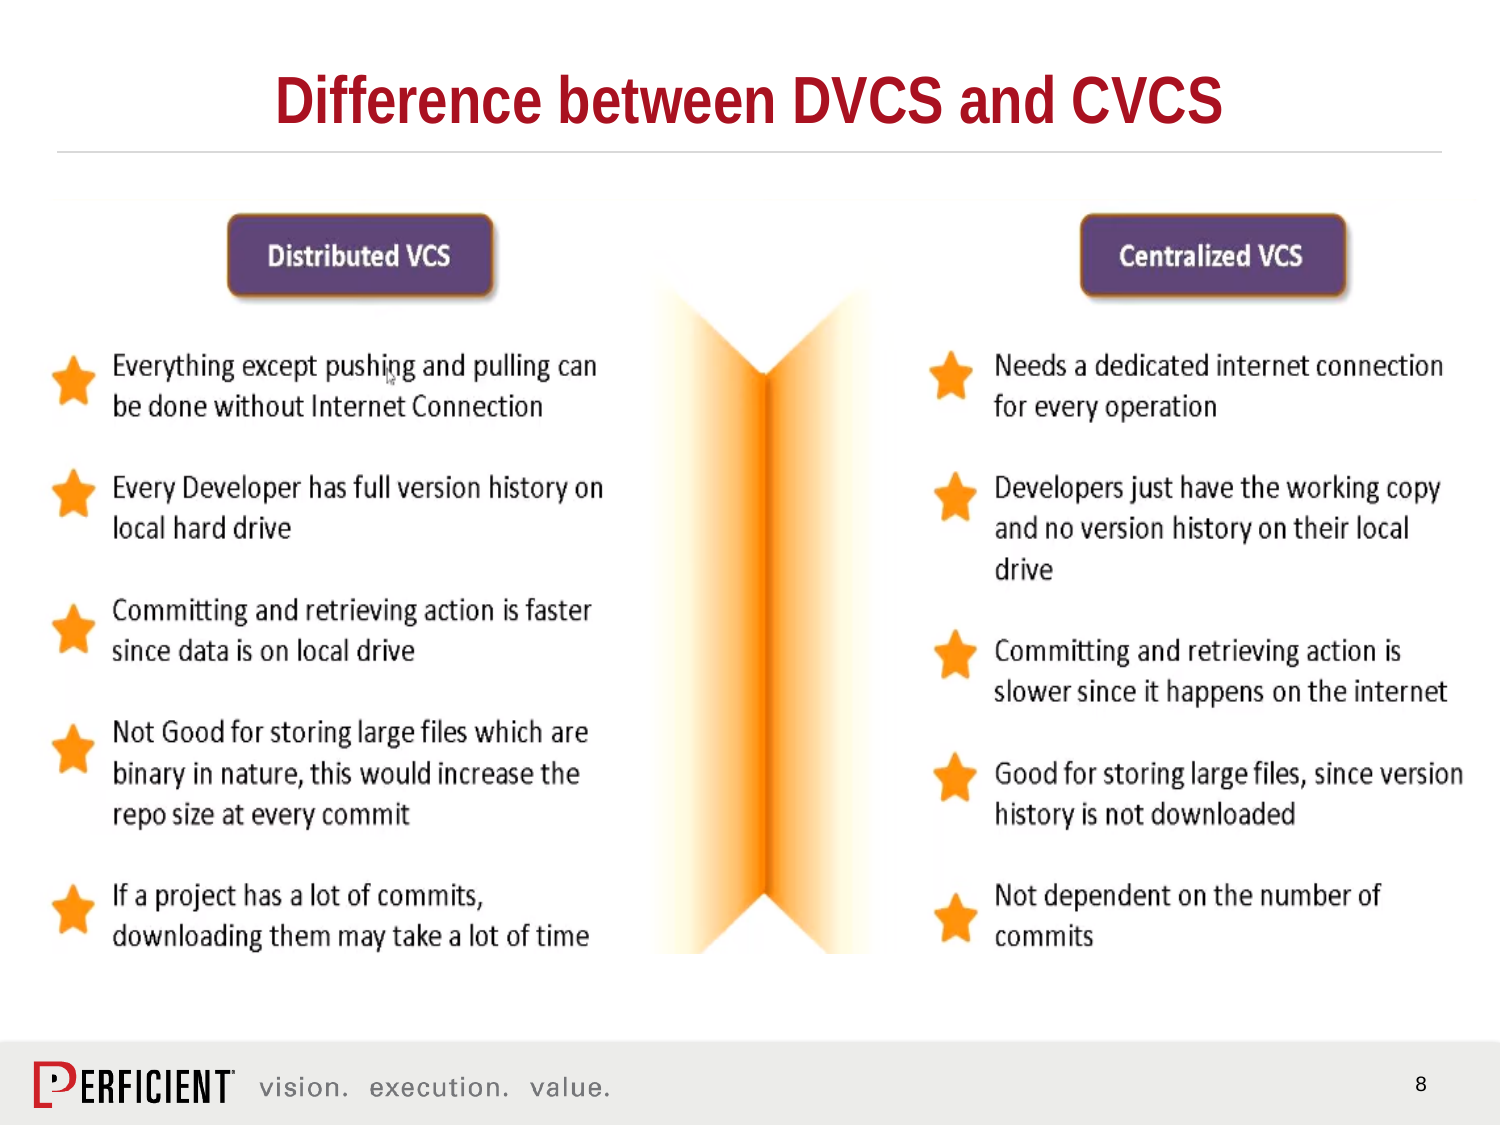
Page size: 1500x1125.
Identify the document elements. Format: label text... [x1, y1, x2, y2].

title Difference between DVCS and CVCS [0, 49, 1500, 152]
picture [27, 1055, 614, 1113]
picture [37, 199, 1488, 954]
